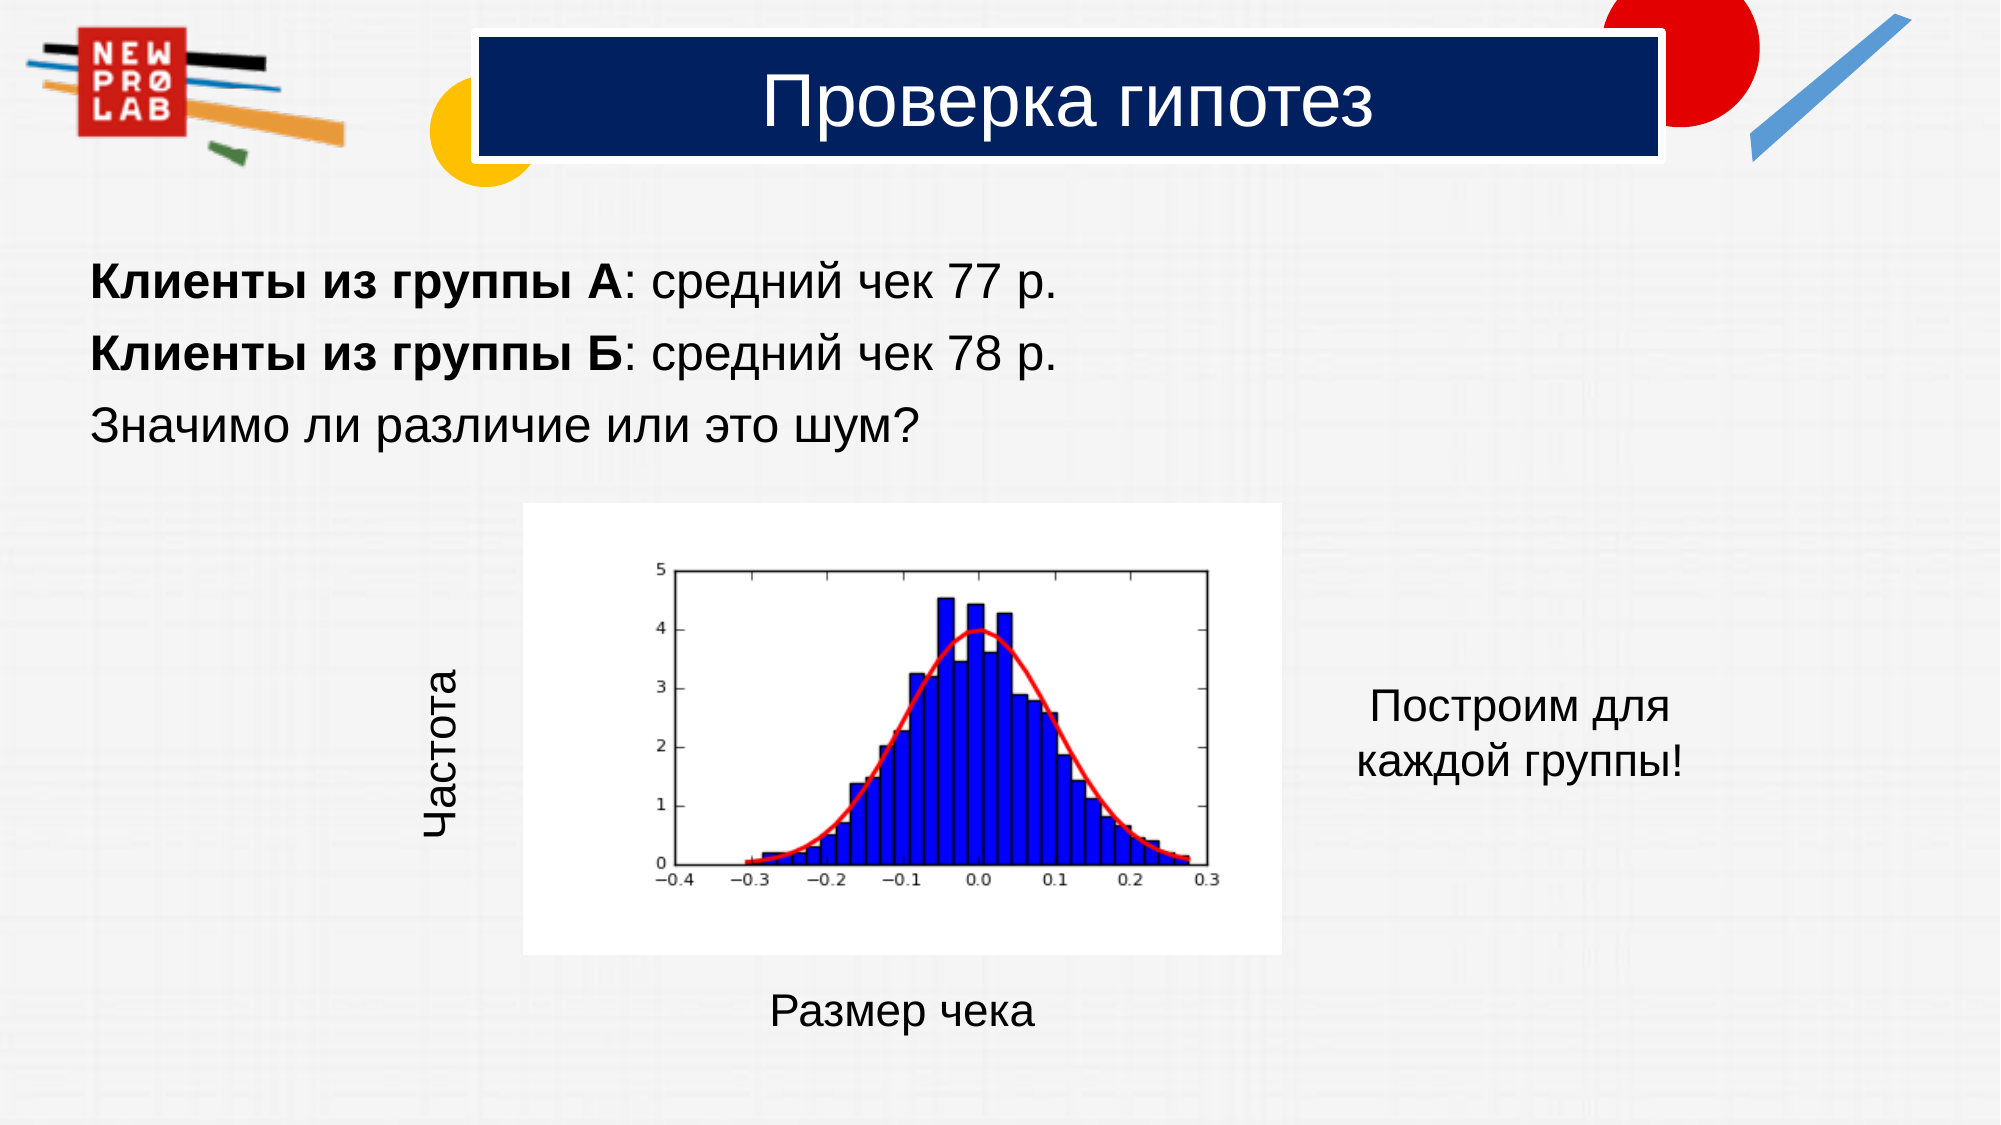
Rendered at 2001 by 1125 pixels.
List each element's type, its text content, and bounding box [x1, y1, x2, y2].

text_box Размер чека [754, 972, 1051, 1043]
list Клиенты из группы А: средний чек 77 р. Клиенты из группы Б: средний чек 78 р. Значимо ли различие или это шум? [75, 211, 1913, 478]
text_box Построим для каждой группы! [1328, 667, 1712, 793]
picture [0, 0, 2000, 1125]
title Проверка гипотез [486, 50, 1652, 142]
text_box Частота [402, 667, 488, 855]
